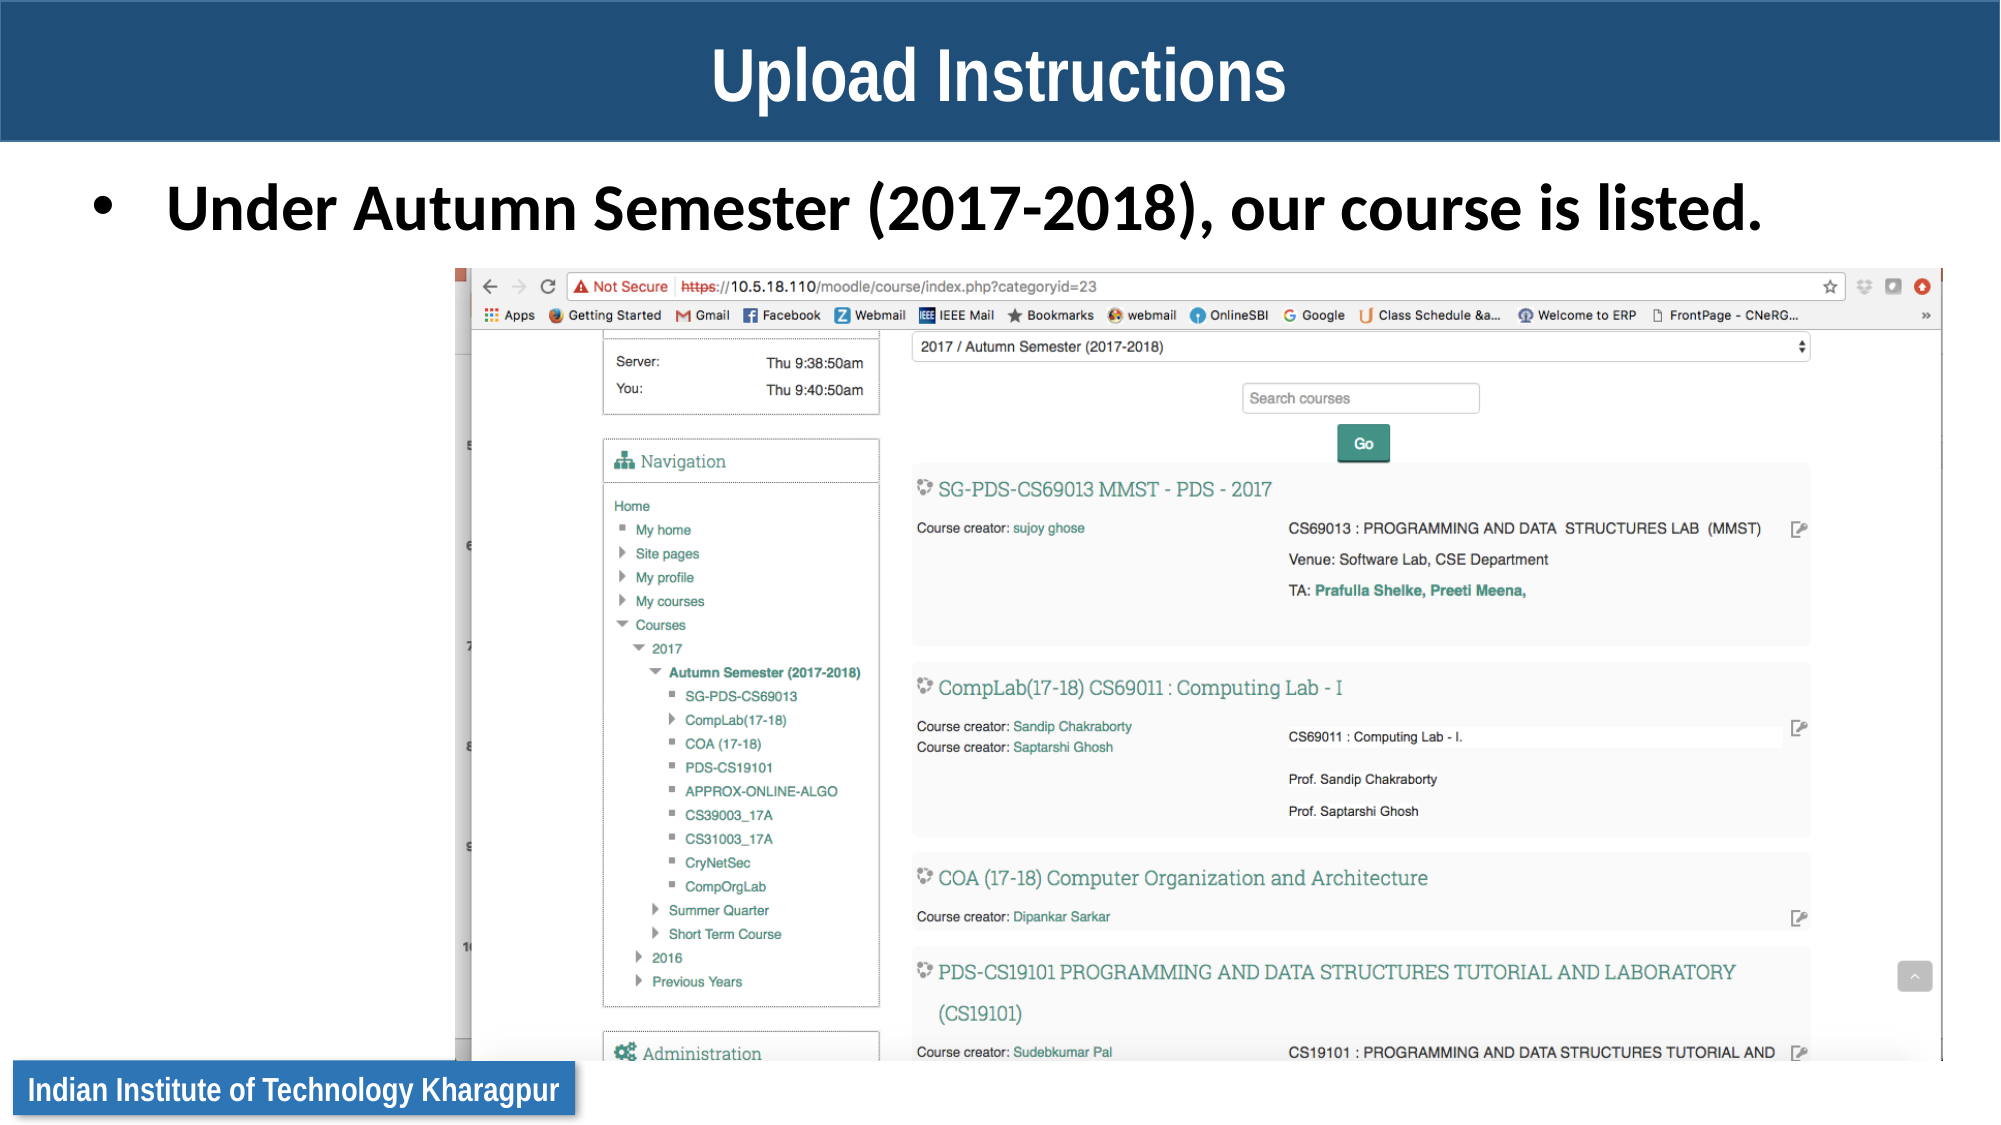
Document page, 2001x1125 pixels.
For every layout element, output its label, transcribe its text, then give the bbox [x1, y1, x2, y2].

text_box Upload Instructions [0, 0, 2000, 142]
text_box Indian Institute of Technology Kharagpur [13, 1060, 576, 1116]
picture [455, 268, 1943, 1061]
text_box Under Autumn Semester (2017-2018), our course is listed. [64, 156, 1935, 252]
